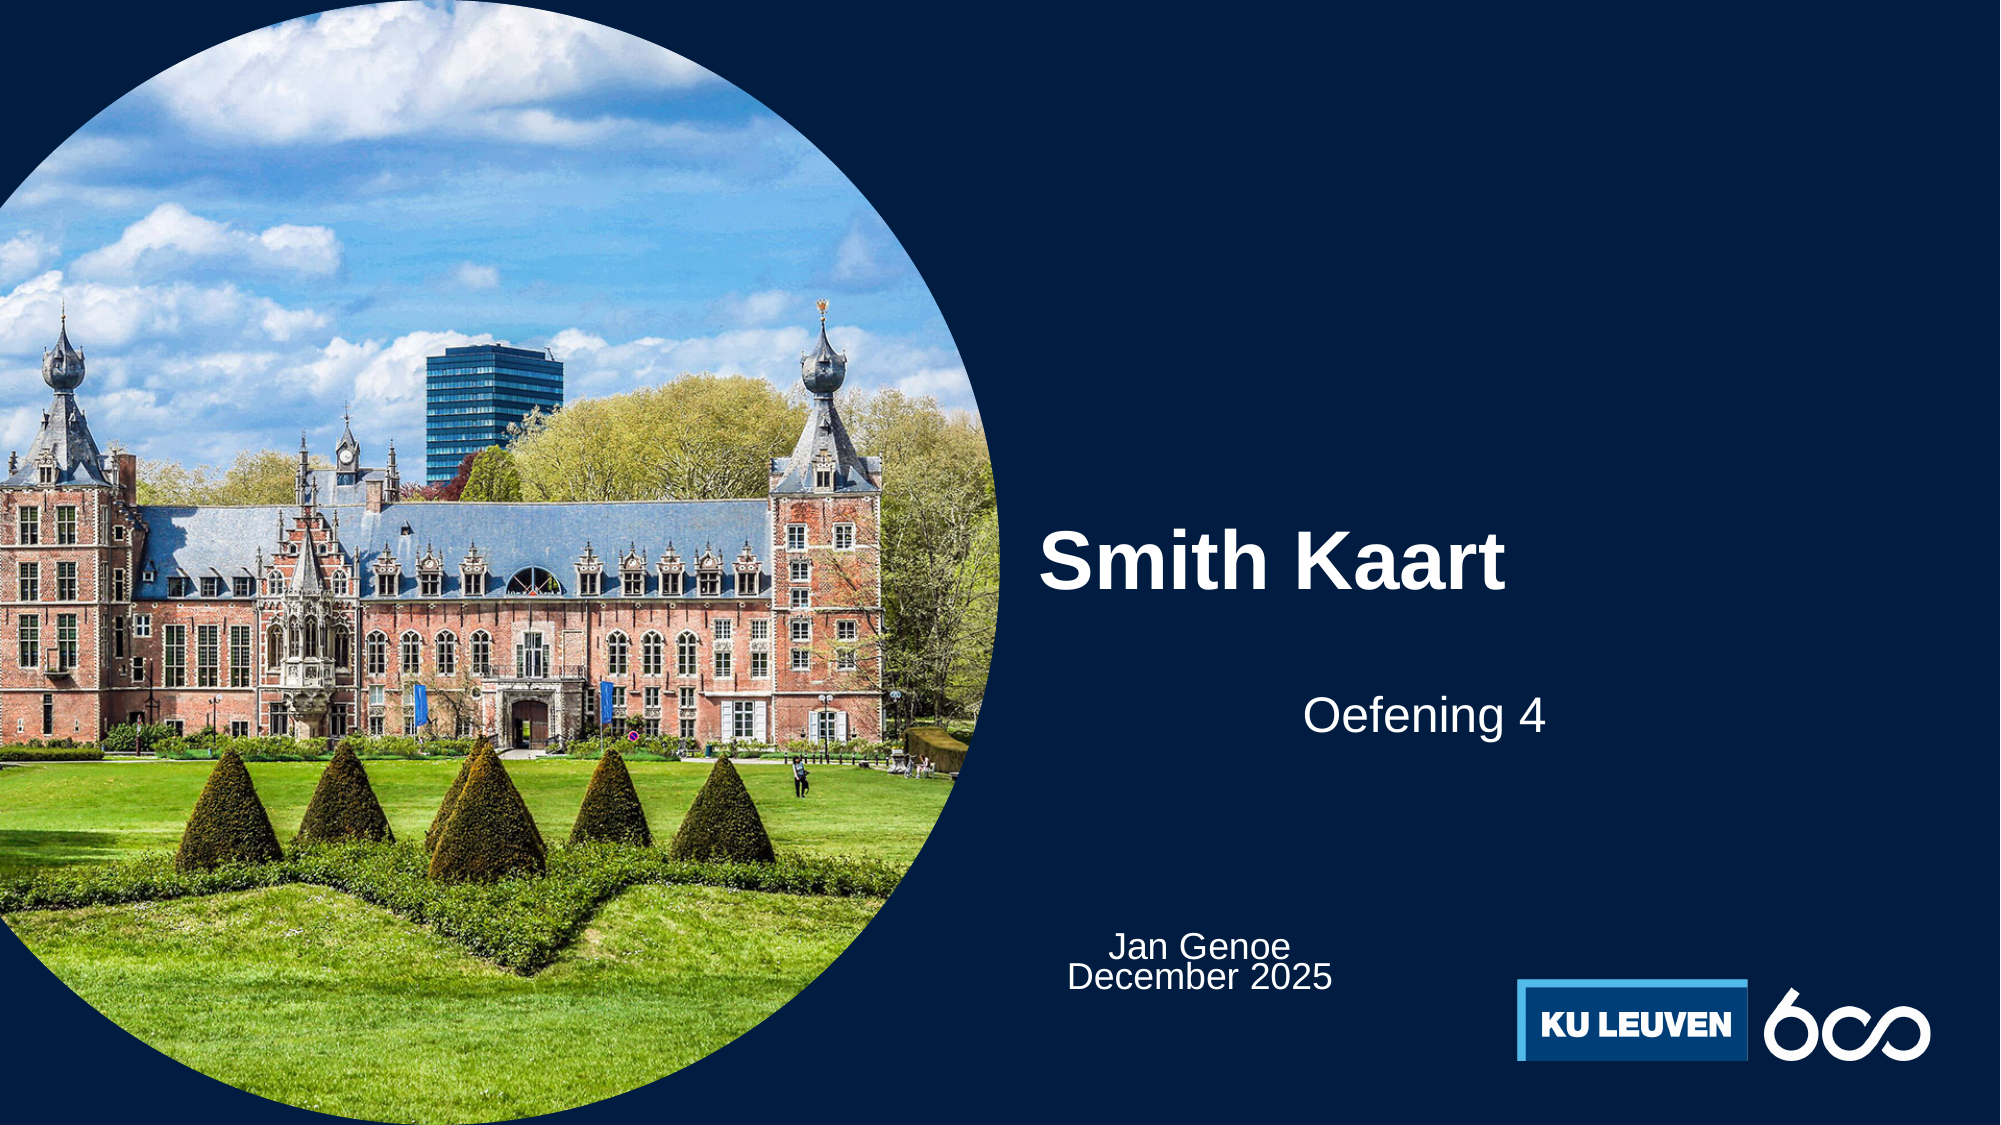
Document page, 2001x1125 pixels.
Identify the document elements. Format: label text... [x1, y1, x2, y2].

title Smith Kaart [1039, 283, 1906, 842]
picture [1517, 979, 1931, 1061]
text_box Jan Genoe [1093, 914, 1307, 944]
text_box Oefening 4 [1287, 674, 1563, 750]
picture [0, 0, 1000, 1125]
text_box December 2025 [1052, 944, 1348, 1005]
